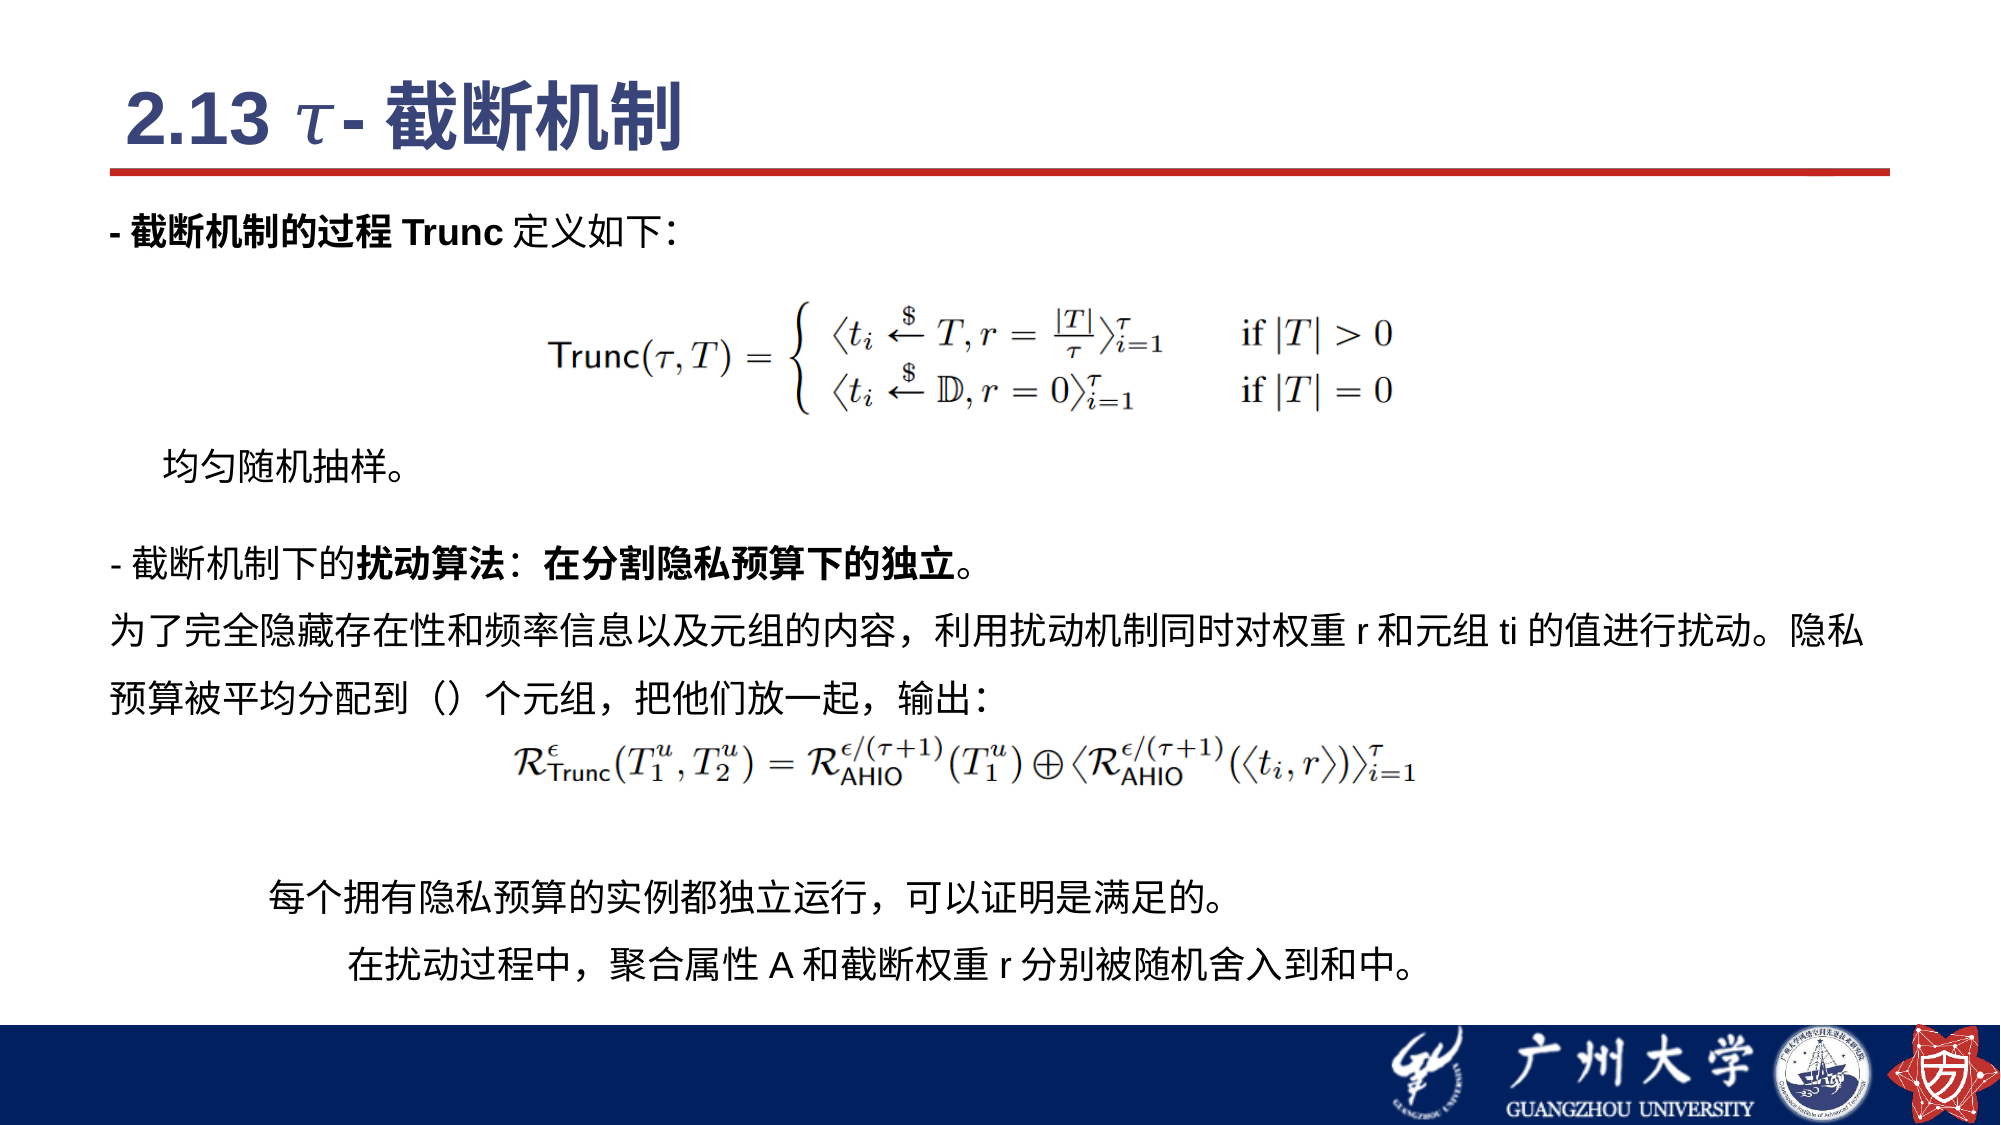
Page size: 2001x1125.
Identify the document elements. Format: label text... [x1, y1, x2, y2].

picture [507, 730, 1432, 799]
title 2.13 𝜏-截断机制 [109, 0, 1890, 169]
picture [1378, 1013, 2001, 1125]
picture [525, 292, 1413, 422]
